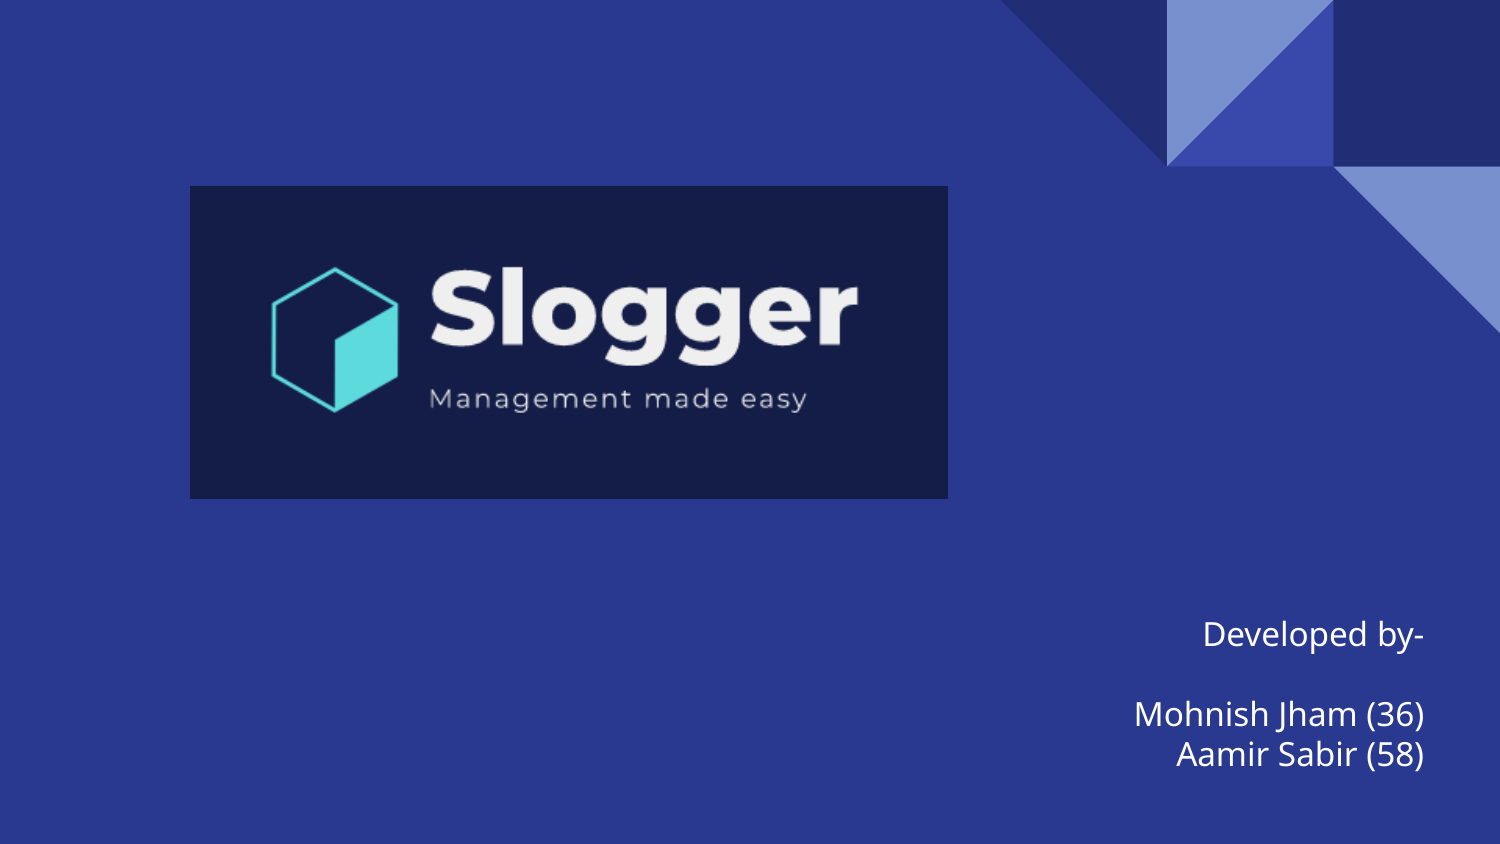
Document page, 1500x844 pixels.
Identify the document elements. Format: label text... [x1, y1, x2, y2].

subtitle Developed by- Mohnish Jham (36) Aamir Sabir (58) [91, 598, 1440, 769]
picture [189, 186, 949, 500]
